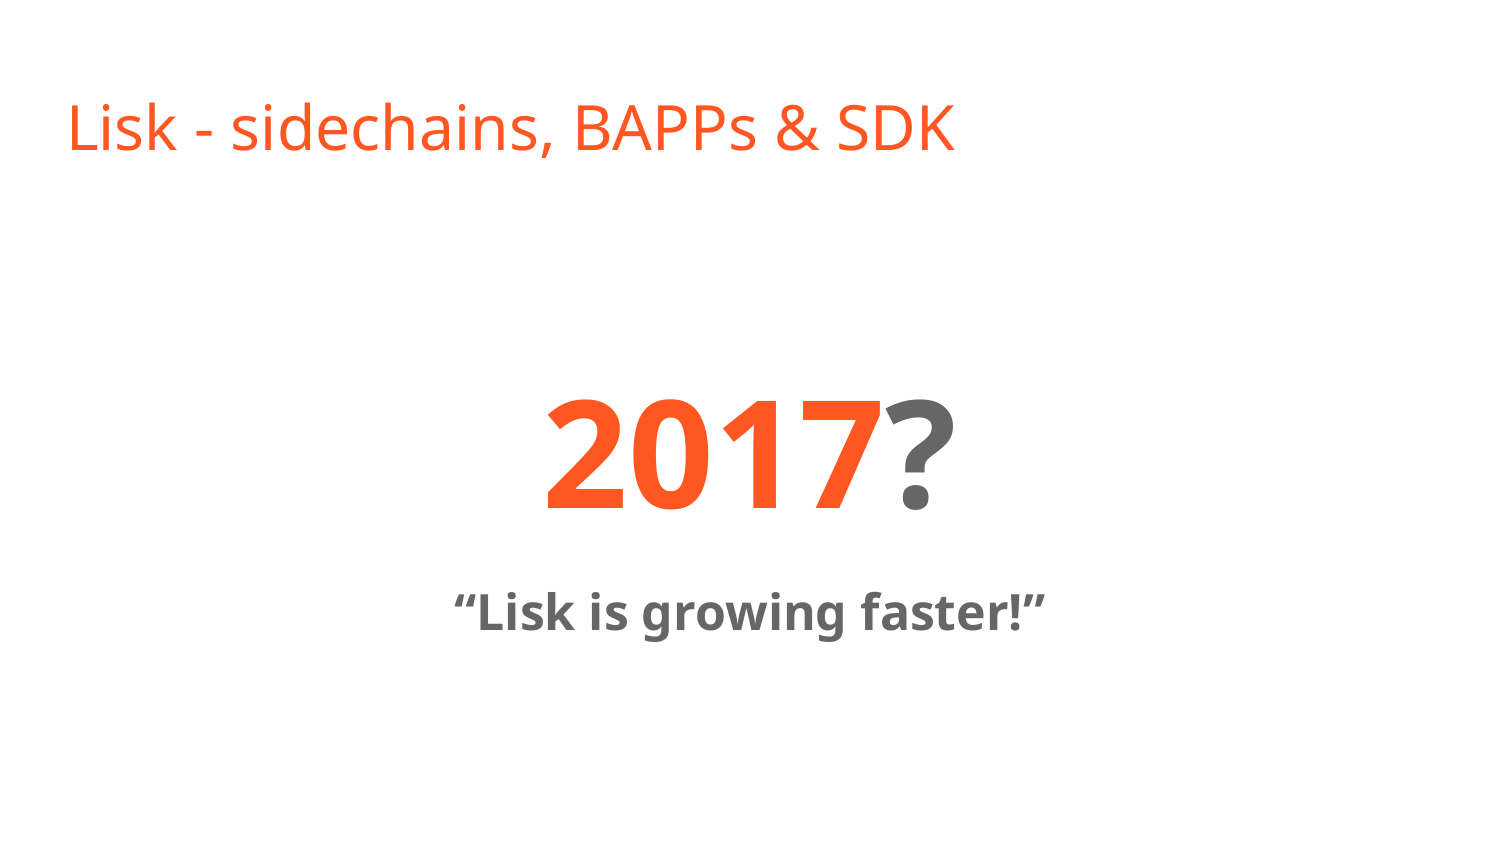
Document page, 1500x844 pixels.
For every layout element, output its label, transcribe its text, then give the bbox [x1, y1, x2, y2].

list 2017? “Lisk is growing faster!” [51, 316, 1449, 528]
title Lisk - sidechains, BAPPs & SDK [51, 72, 1449, 167]
